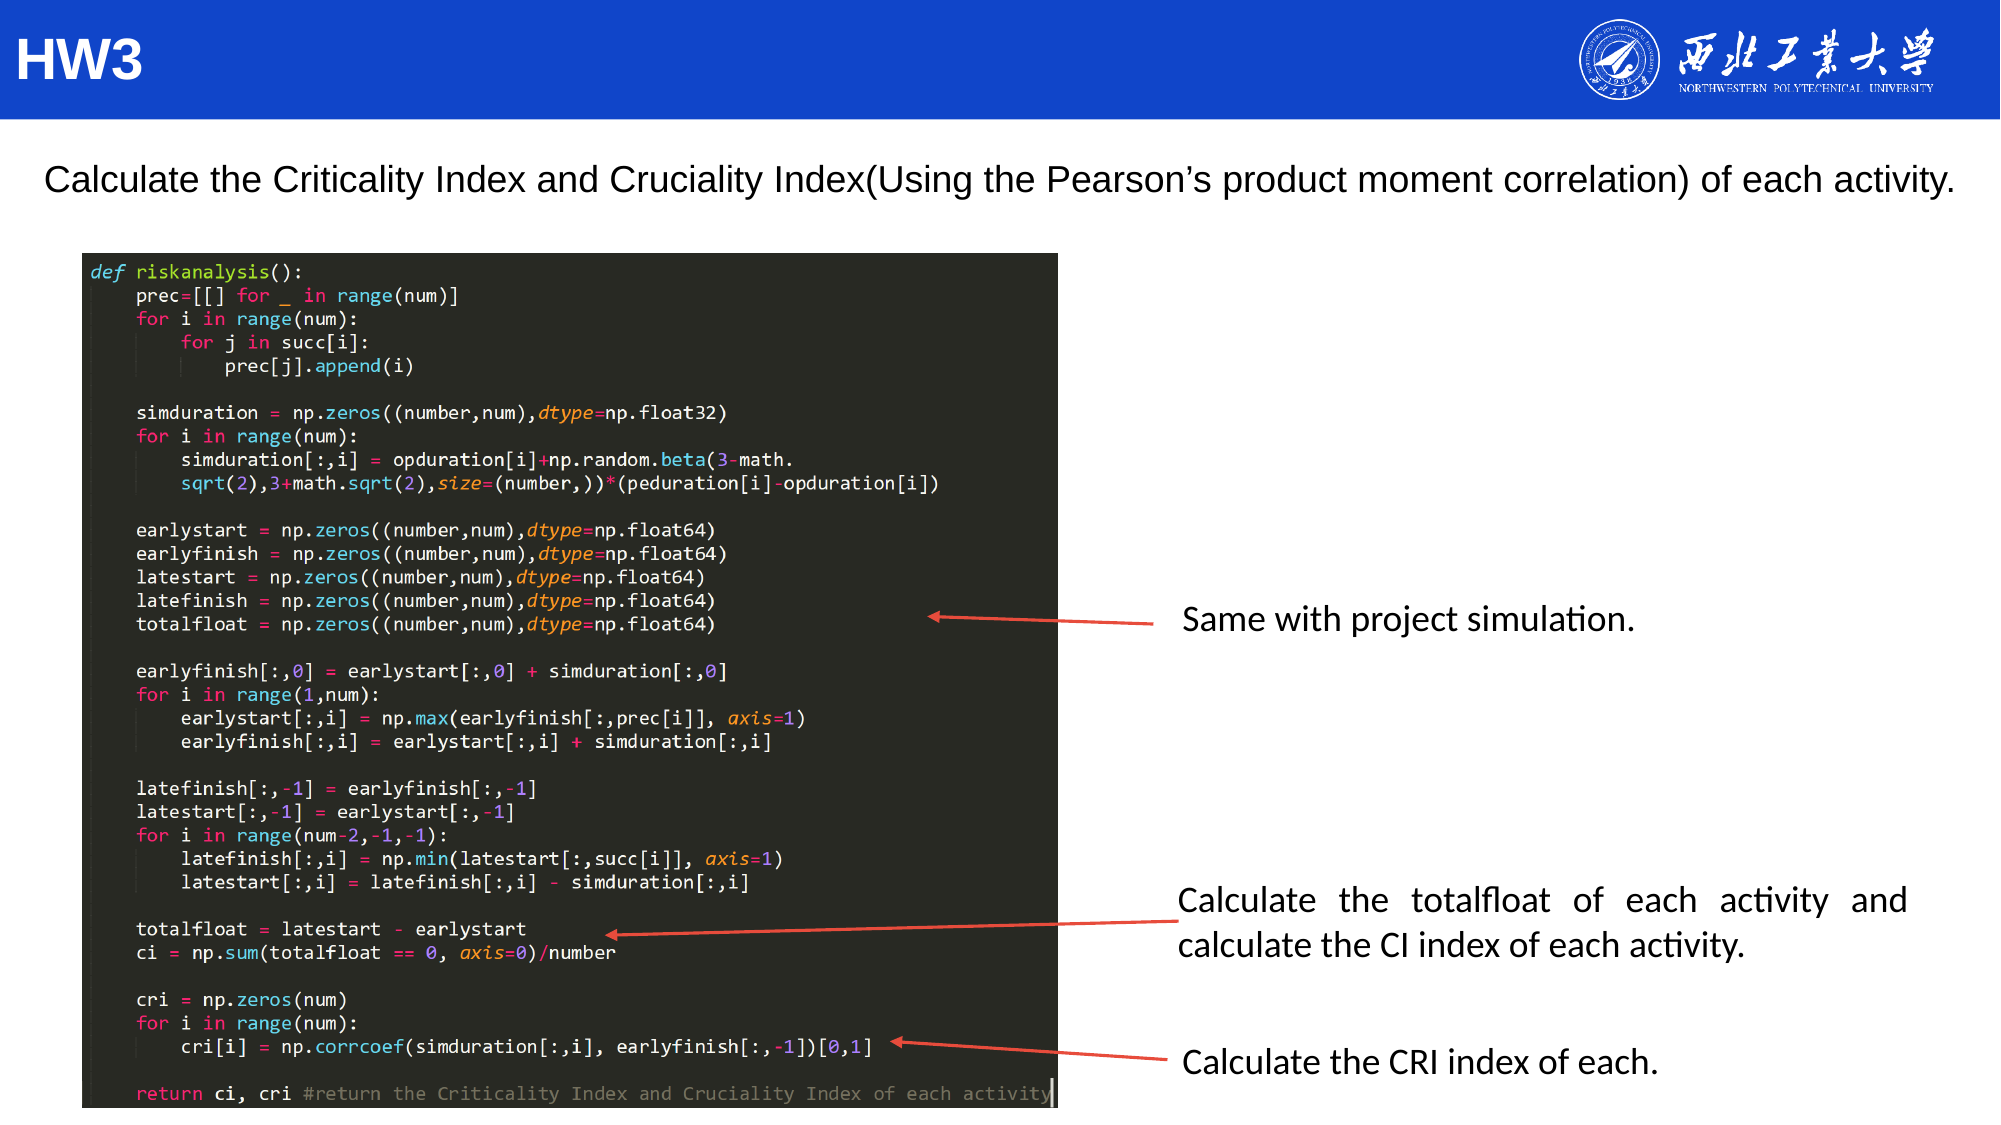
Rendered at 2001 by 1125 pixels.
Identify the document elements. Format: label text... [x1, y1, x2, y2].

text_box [604, 921, 1179, 936]
picture [82, 253, 1058, 1108]
text_box Same with project simulation. [1167, 586, 1701, 646]
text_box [889, 1041, 1168, 1061]
picture [1679, 27, 1934, 92]
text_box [927, 616, 1154, 625]
text_box Calculate the Criticality Index and Cruciality Index(Using the Pearson’s product moment correlation) of each activity. [29, 147, 1983, 207]
picture [1579, 19, 1660, 100]
text_box Calculate the totalfloat of each activity and calculate the CI index of each activity. [1163, 868, 1924, 973]
title HW3 [0, 19, 1539, 102]
text_box Calculate the CRI index of each. [1167, 1029, 1928, 1090]
